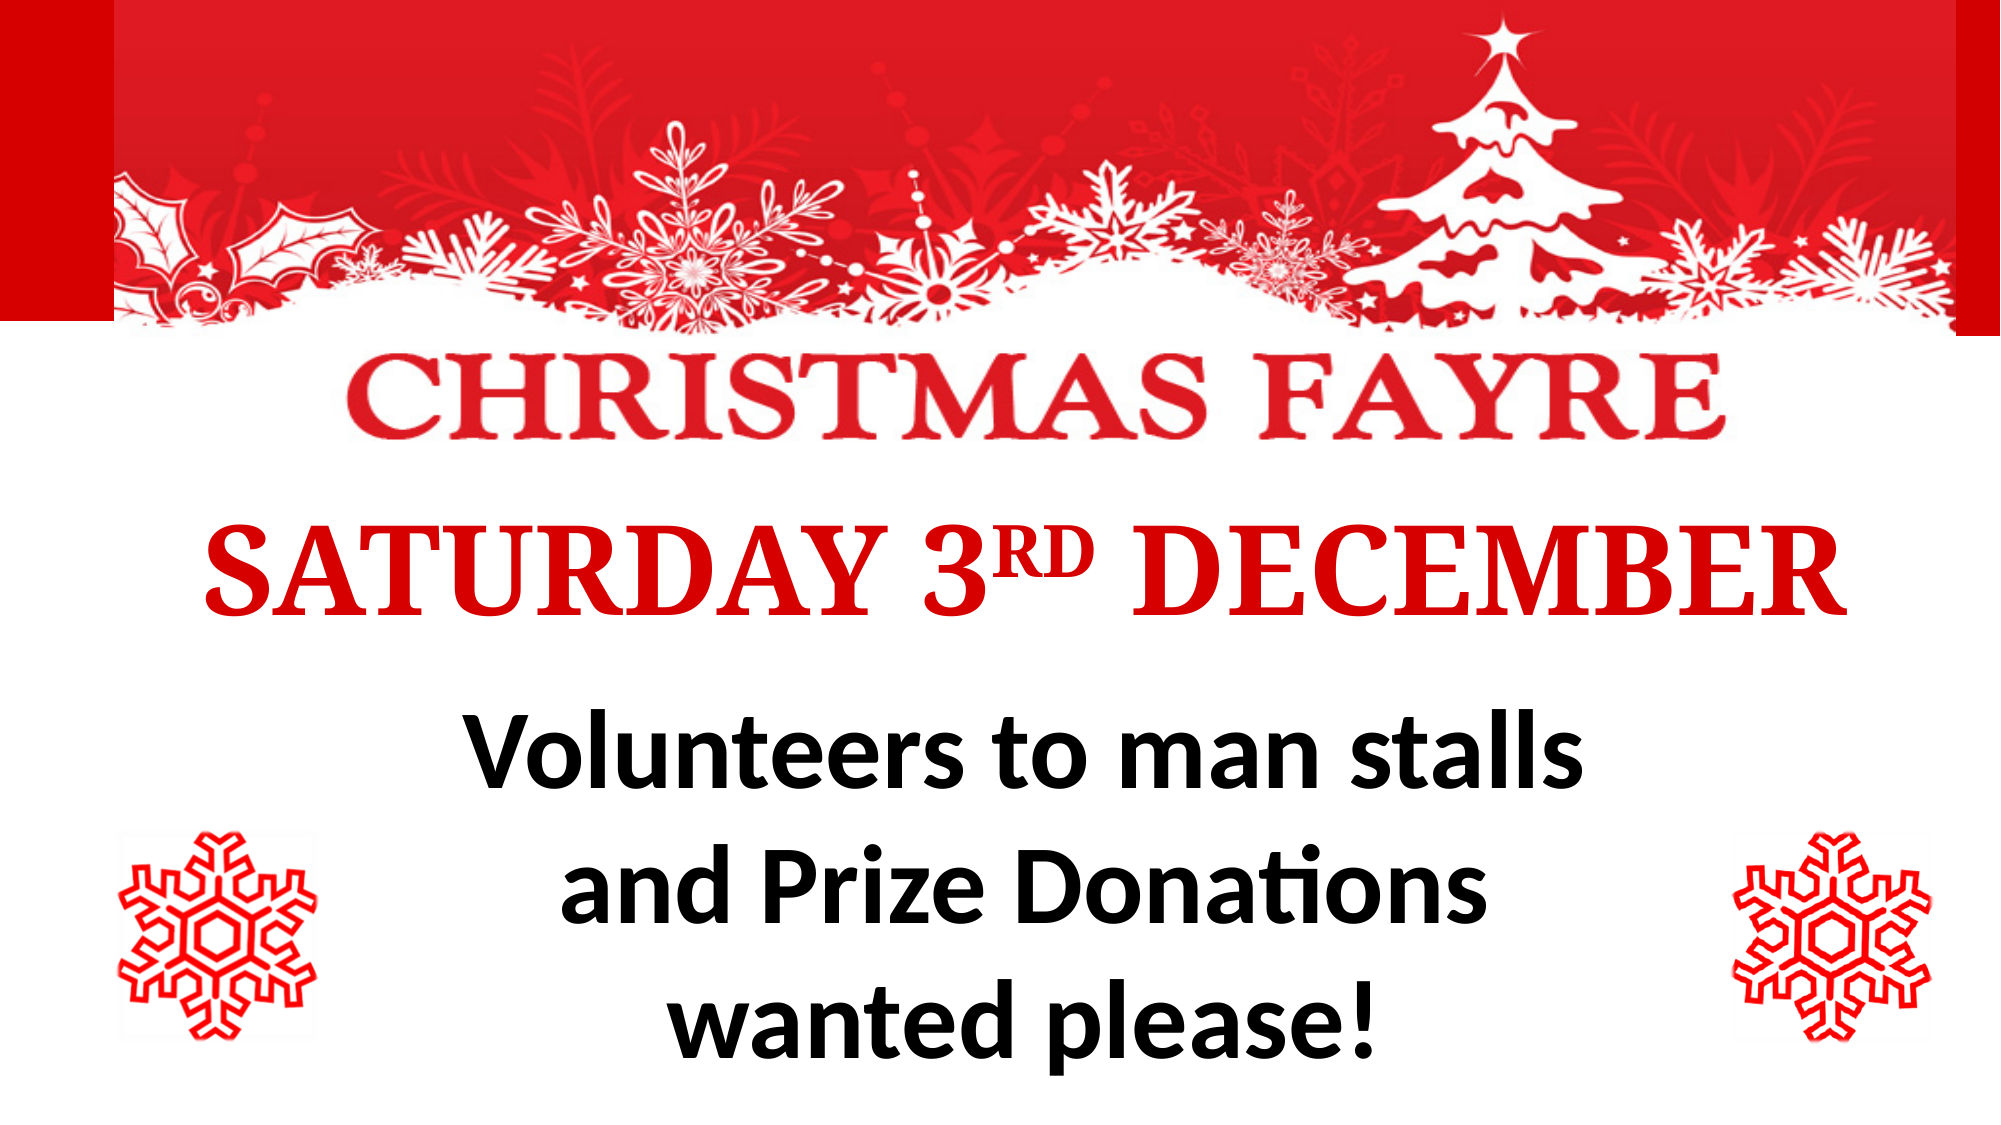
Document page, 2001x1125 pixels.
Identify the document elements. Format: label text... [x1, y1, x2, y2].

picture [114, 828, 321, 1044]
text_box [0, 0, 114, 321]
text_box Volunteers to man stalls and Prize Donations wanted please! [396, 668, 1653, 1089]
picture [1728, 828, 1935, 1045]
picture [114, 0, 2000, 487]
text_box SATURDAY 3RD DECEMBER [186, 487, 1863, 648]
